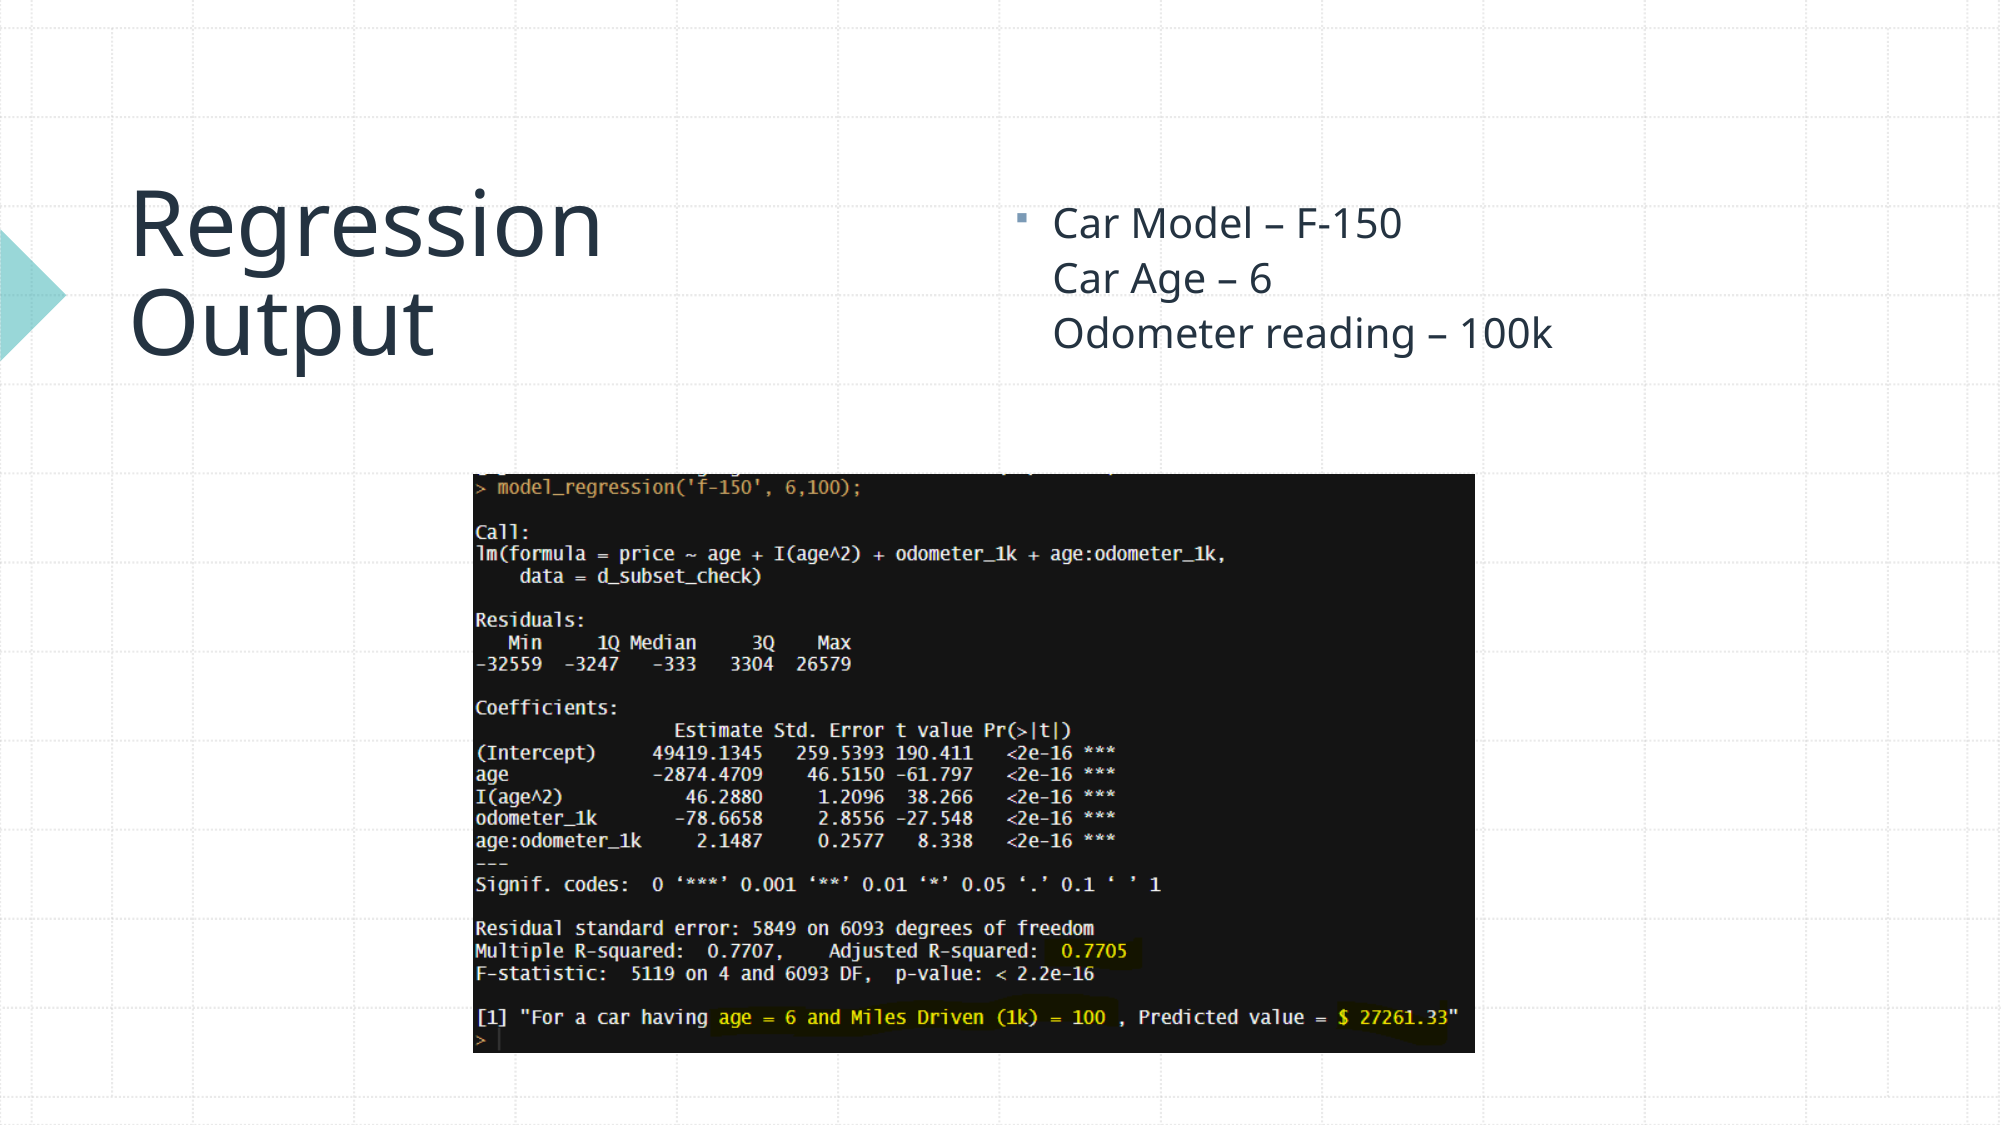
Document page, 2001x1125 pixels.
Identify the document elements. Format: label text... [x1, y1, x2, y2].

picture [473, 474, 1475, 1053]
list Car Model – F-150 Car Age – 6 Odometer reading – 100k [999, 115, 1810, 434]
title Regression Output [113, 119, 931, 434]
